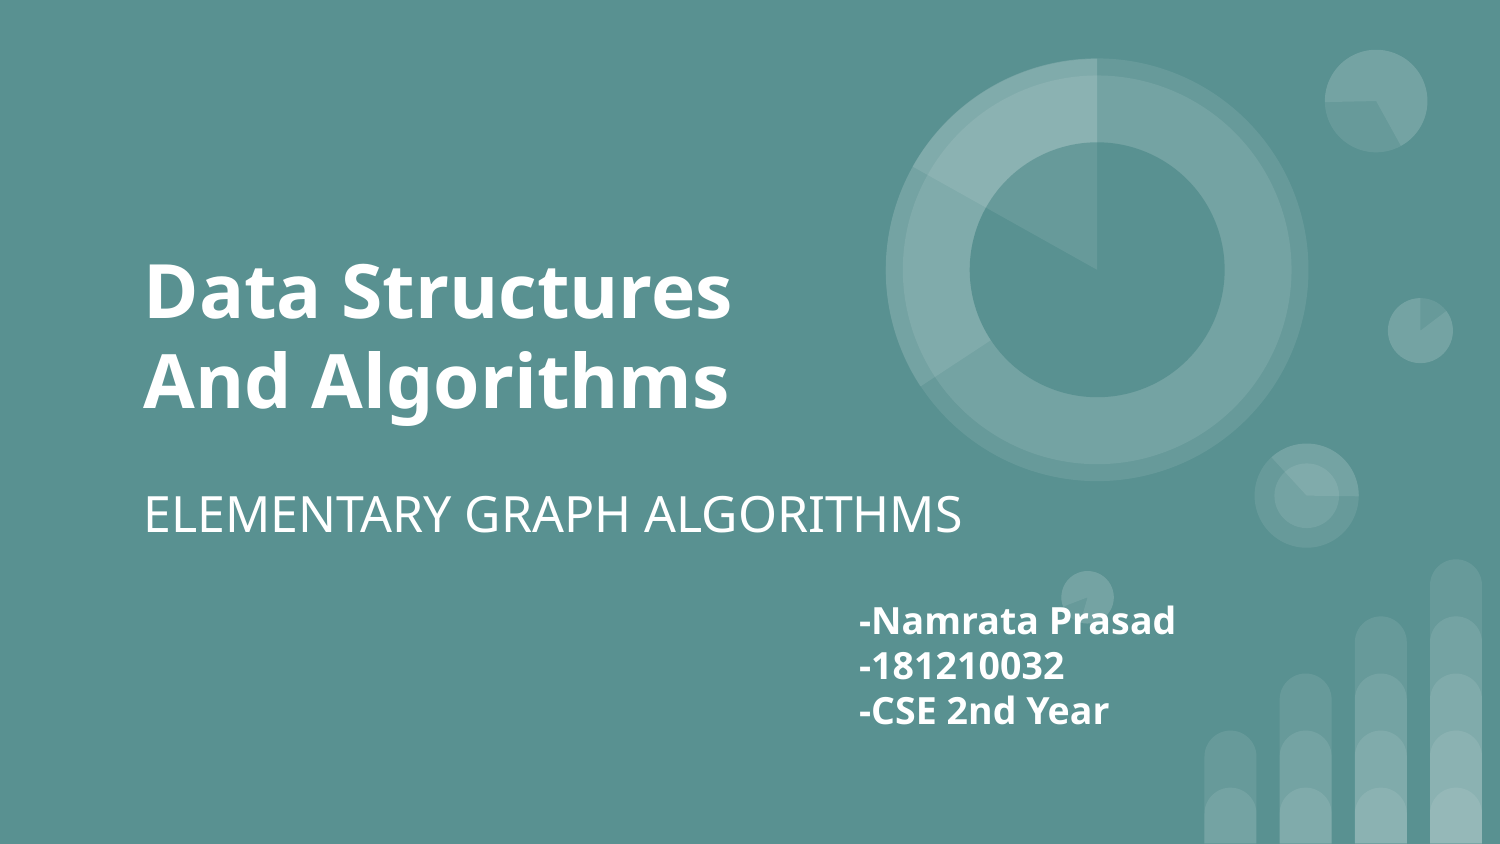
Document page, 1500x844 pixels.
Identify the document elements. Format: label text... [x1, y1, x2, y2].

title Data Structures And Algorithms [128, 180, 827, 467]
text_box -Namrata Prasad -181210032 -CSE 2nd Year [844, 581, 1206, 783]
subtitle ELEMENTARY GRAPH ALGORITHMS [128, 467, 1035, 582]
